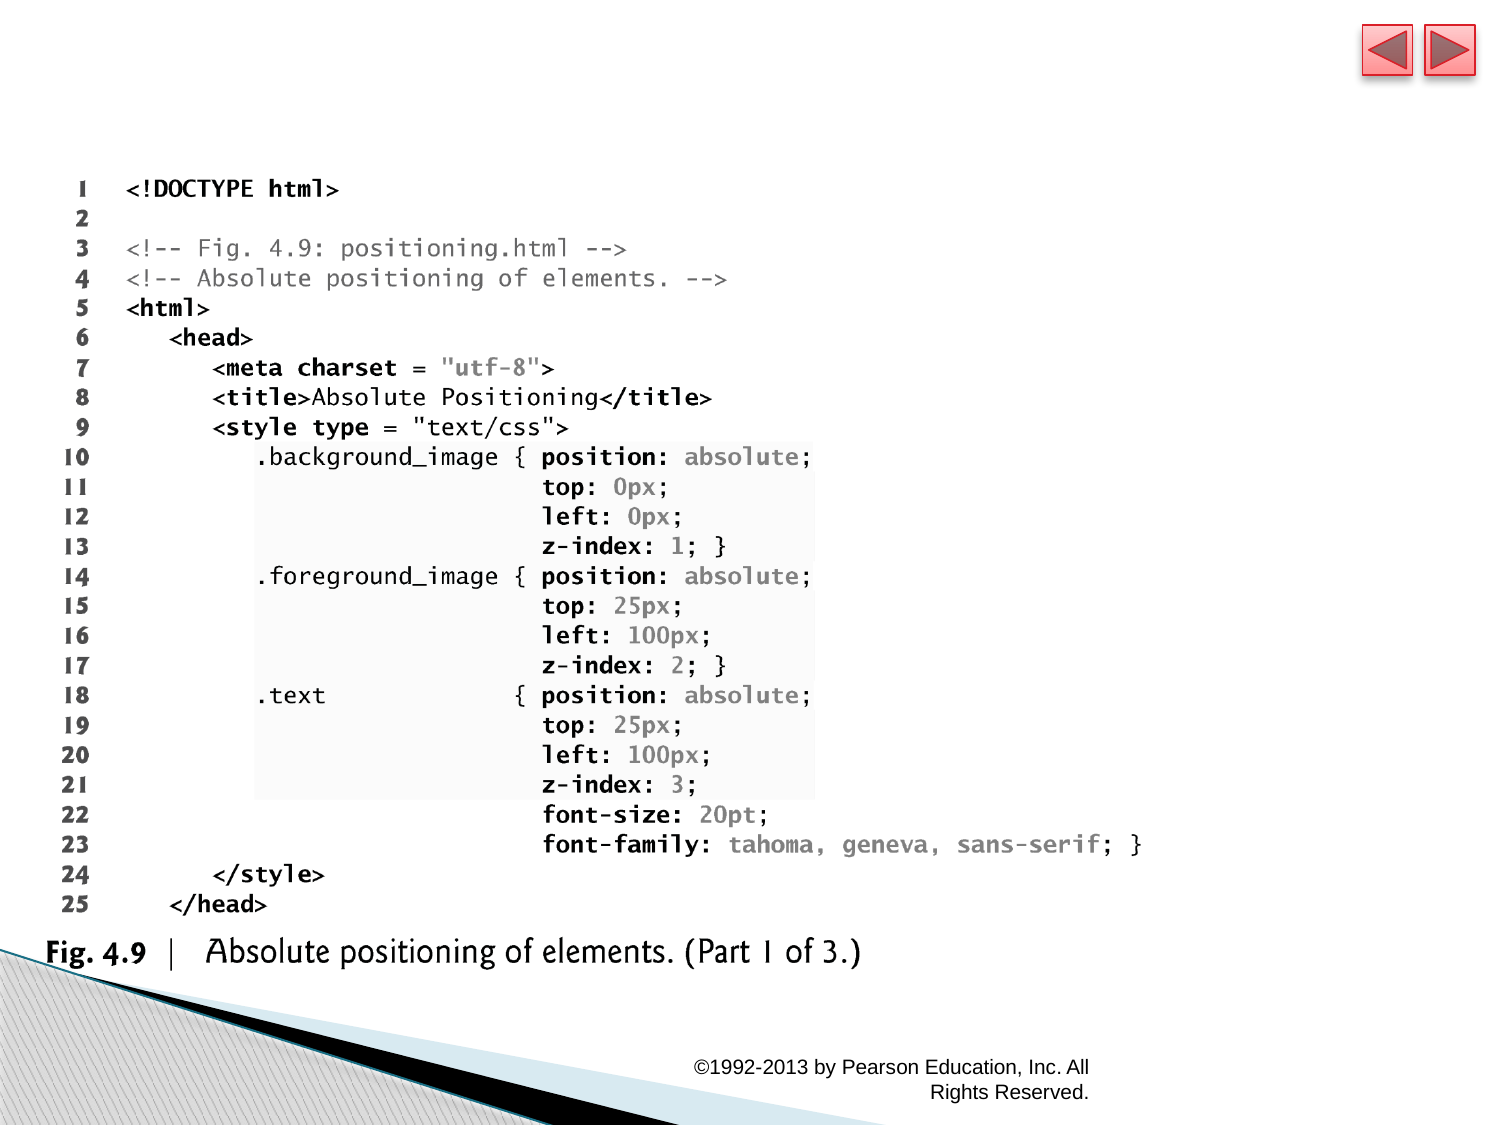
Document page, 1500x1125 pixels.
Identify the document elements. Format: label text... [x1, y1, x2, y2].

footer ©1992-2013 by Pearson Education, Inc. All Rights Reserved. [650, 1051, 1105, 1112]
picture [0, 106, 1500, 1018]
